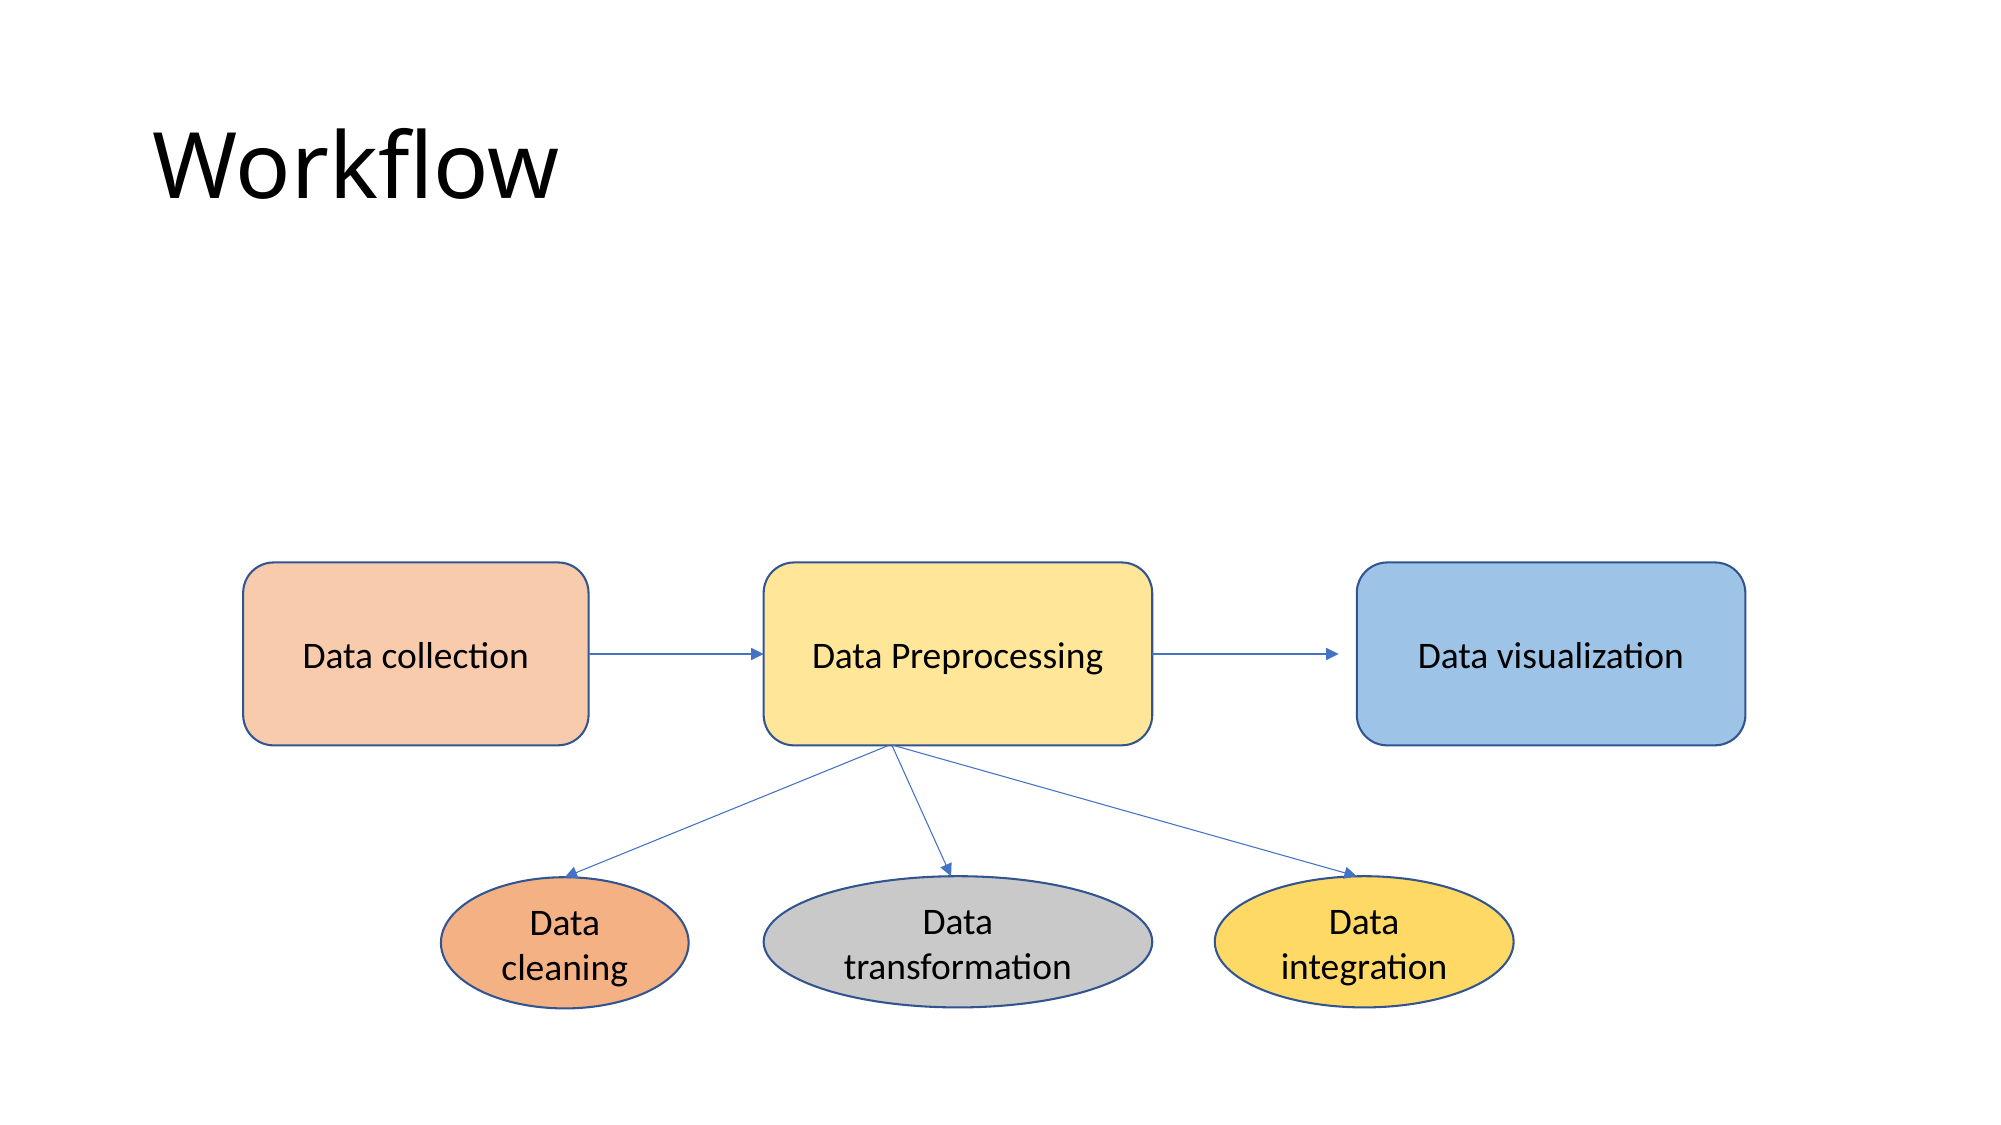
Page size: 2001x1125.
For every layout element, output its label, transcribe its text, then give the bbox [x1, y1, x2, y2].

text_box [564, 745, 889, 878]
text_box Data integration [1213, 875, 1515, 1009]
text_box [891, 744, 1357, 877]
text_box Data cleaning [439, 876, 690, 1010]
title Workflow [137, 59, 1863, 278]
text_box Data transformation [762, 877, 1154, 1009]
text_box Data Preprocessing [762, 561, 1154, 747]
text_box Data collection [242, 561, 590, 747]
text_box Data visualization [1355, 561, 1747, 747]
